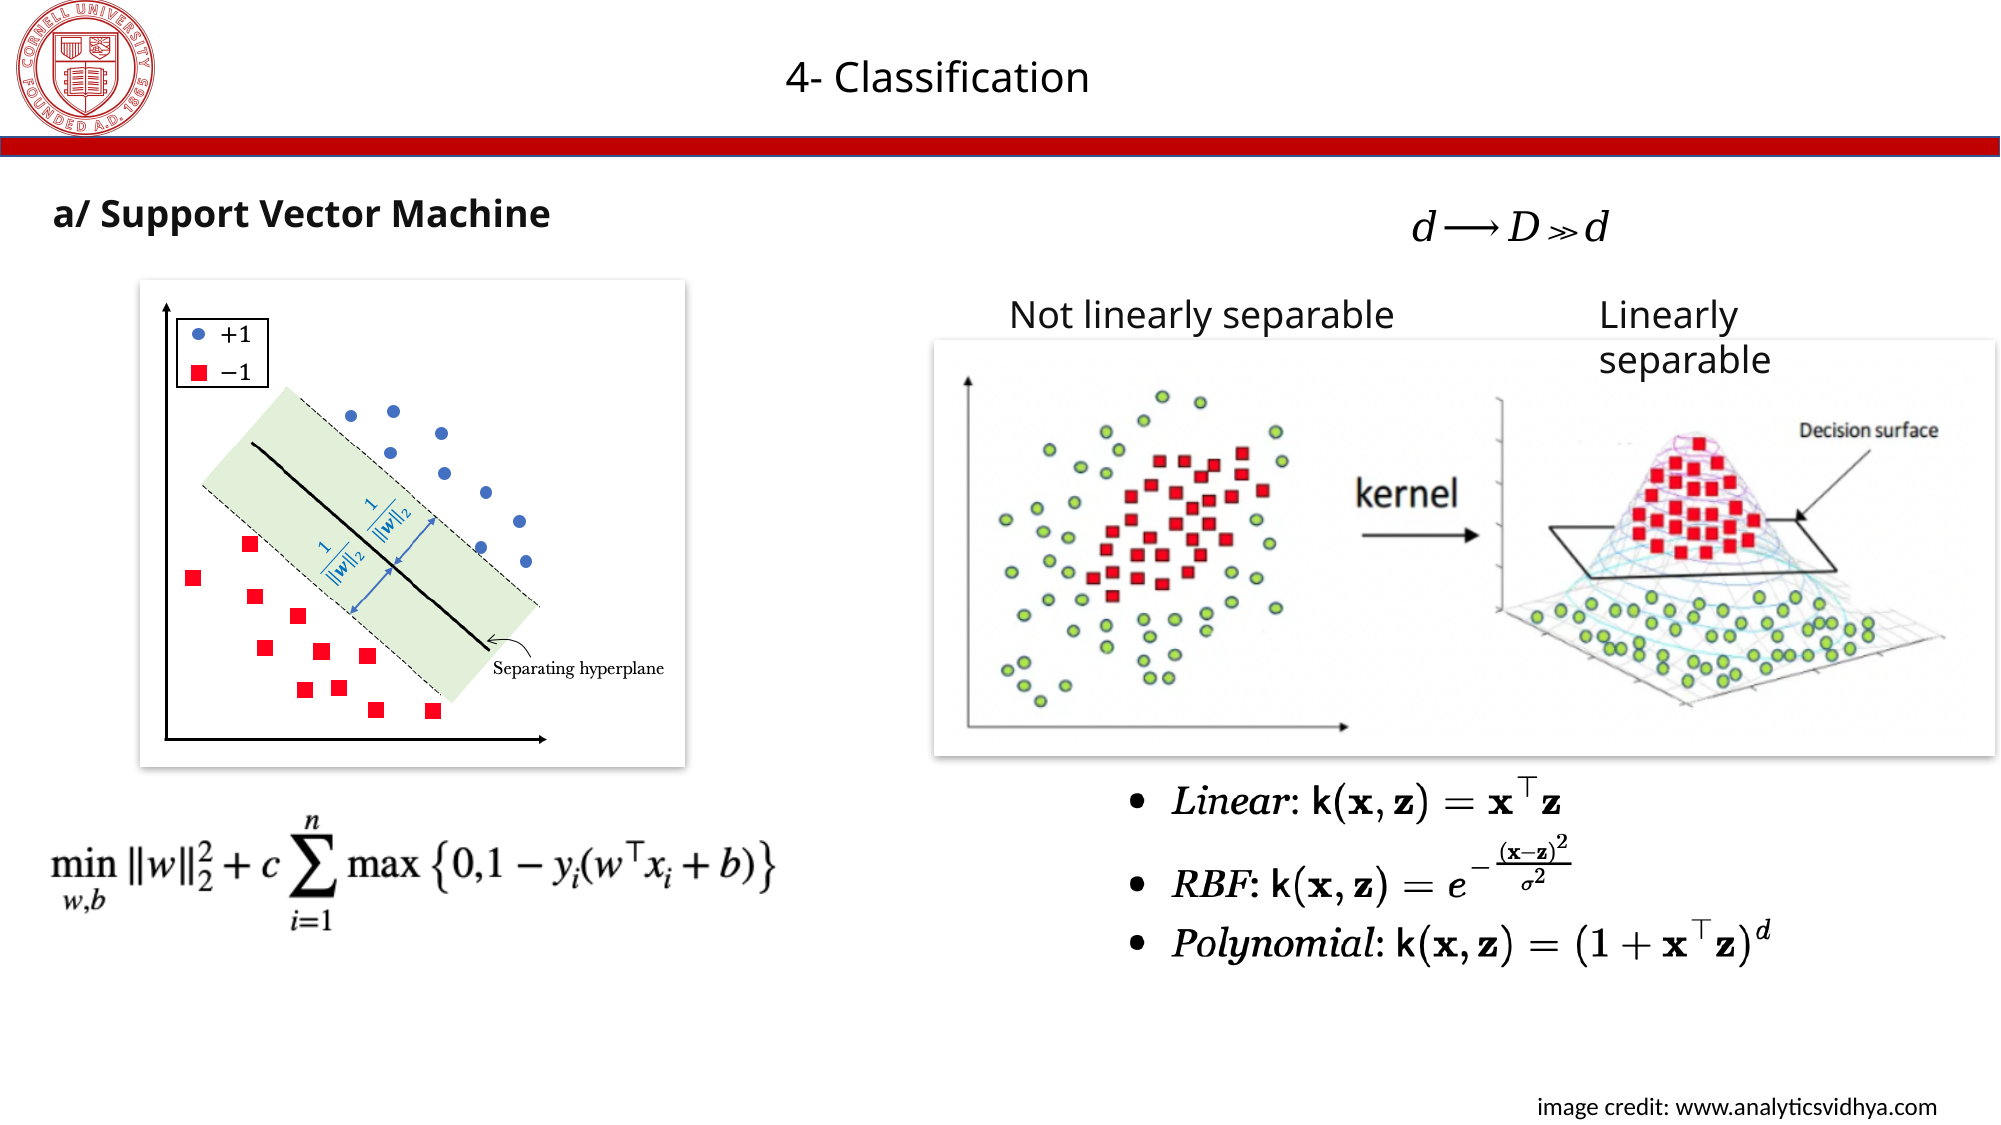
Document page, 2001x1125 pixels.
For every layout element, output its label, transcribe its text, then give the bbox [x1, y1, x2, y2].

picture [16, 0, 155, 137]
picture [154, 294, 671, 753]
picture [44, 804, 789, 939]
text_box image credit: www.analyticsvidhya.com [1522, 1082, 1954, 1125]
text_box Linearly separable [1584, 283, 1933, 354]
picture [1119, 762, 1781, 981]
text_box [0, 136, 2000, 157]
text_box 4- Classification [770, 43, 1106, 109]
picture [948, 354, 1981, 742]
text_box a/ Support Vector Machine [28, 182, 591, 243]
text_box Not linearly separable [993, 283, 1430, 344]
